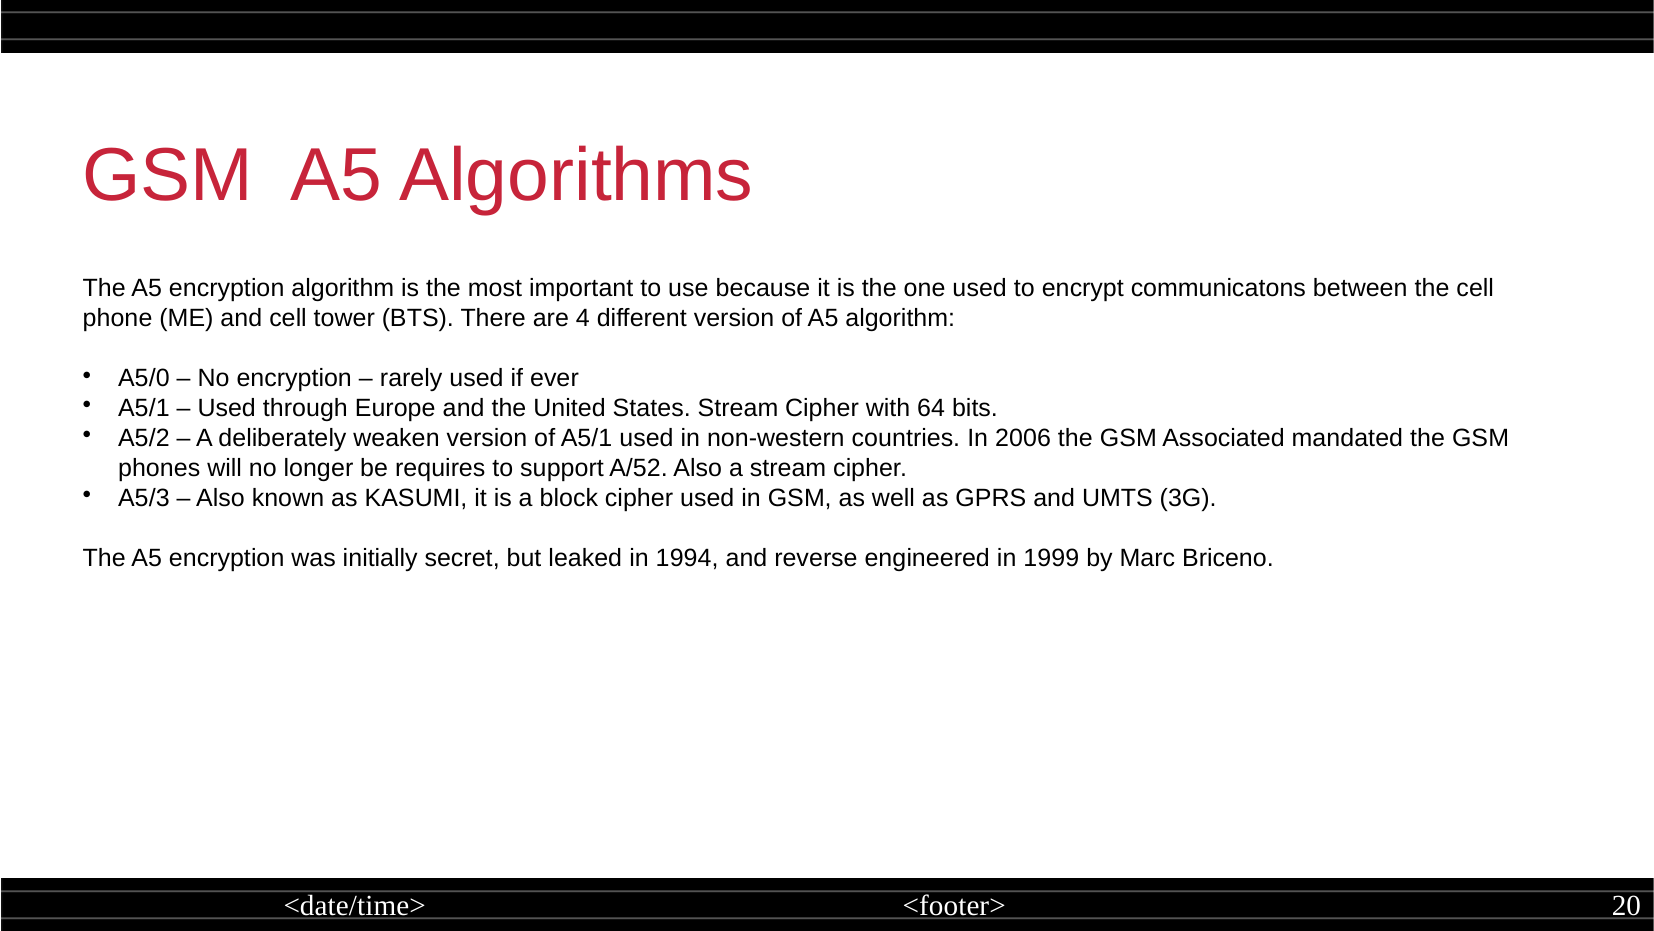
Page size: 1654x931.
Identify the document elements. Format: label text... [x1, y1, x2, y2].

text_box The A5 encryption algorithm is the most important to use because it is the one used to encrypt communicatons between the cell phone (ME) and cell tower (BTS). There are 4 different version of A5 algorithm: A5/0 – No encryption – rarely used if ever A5/1 – Used through Europe and the United States. Stream Cipher with 64 bits. A5/2 – A deliberately weaken version of A5/1 used in non-western countries. In 2006 the GSM Associated mandated the GSM phones will no longer be requires to support A/52. Also a stream cipher. A5/3 – Also known as KASUMI, it is a block cipher used in GSM, as well as GPRS and UMTS (3G). The A5 encryption was initially secret, but leaked in 1994, and reverse engineered in 1999 by Marc Briceno. [82, 271, 1571, 851]
picture [1, 878, 1654, 931]
picture [1, 0, 1654, 53]
text_box GSM A5 Algorithms [82, 92, 1571, 248]
